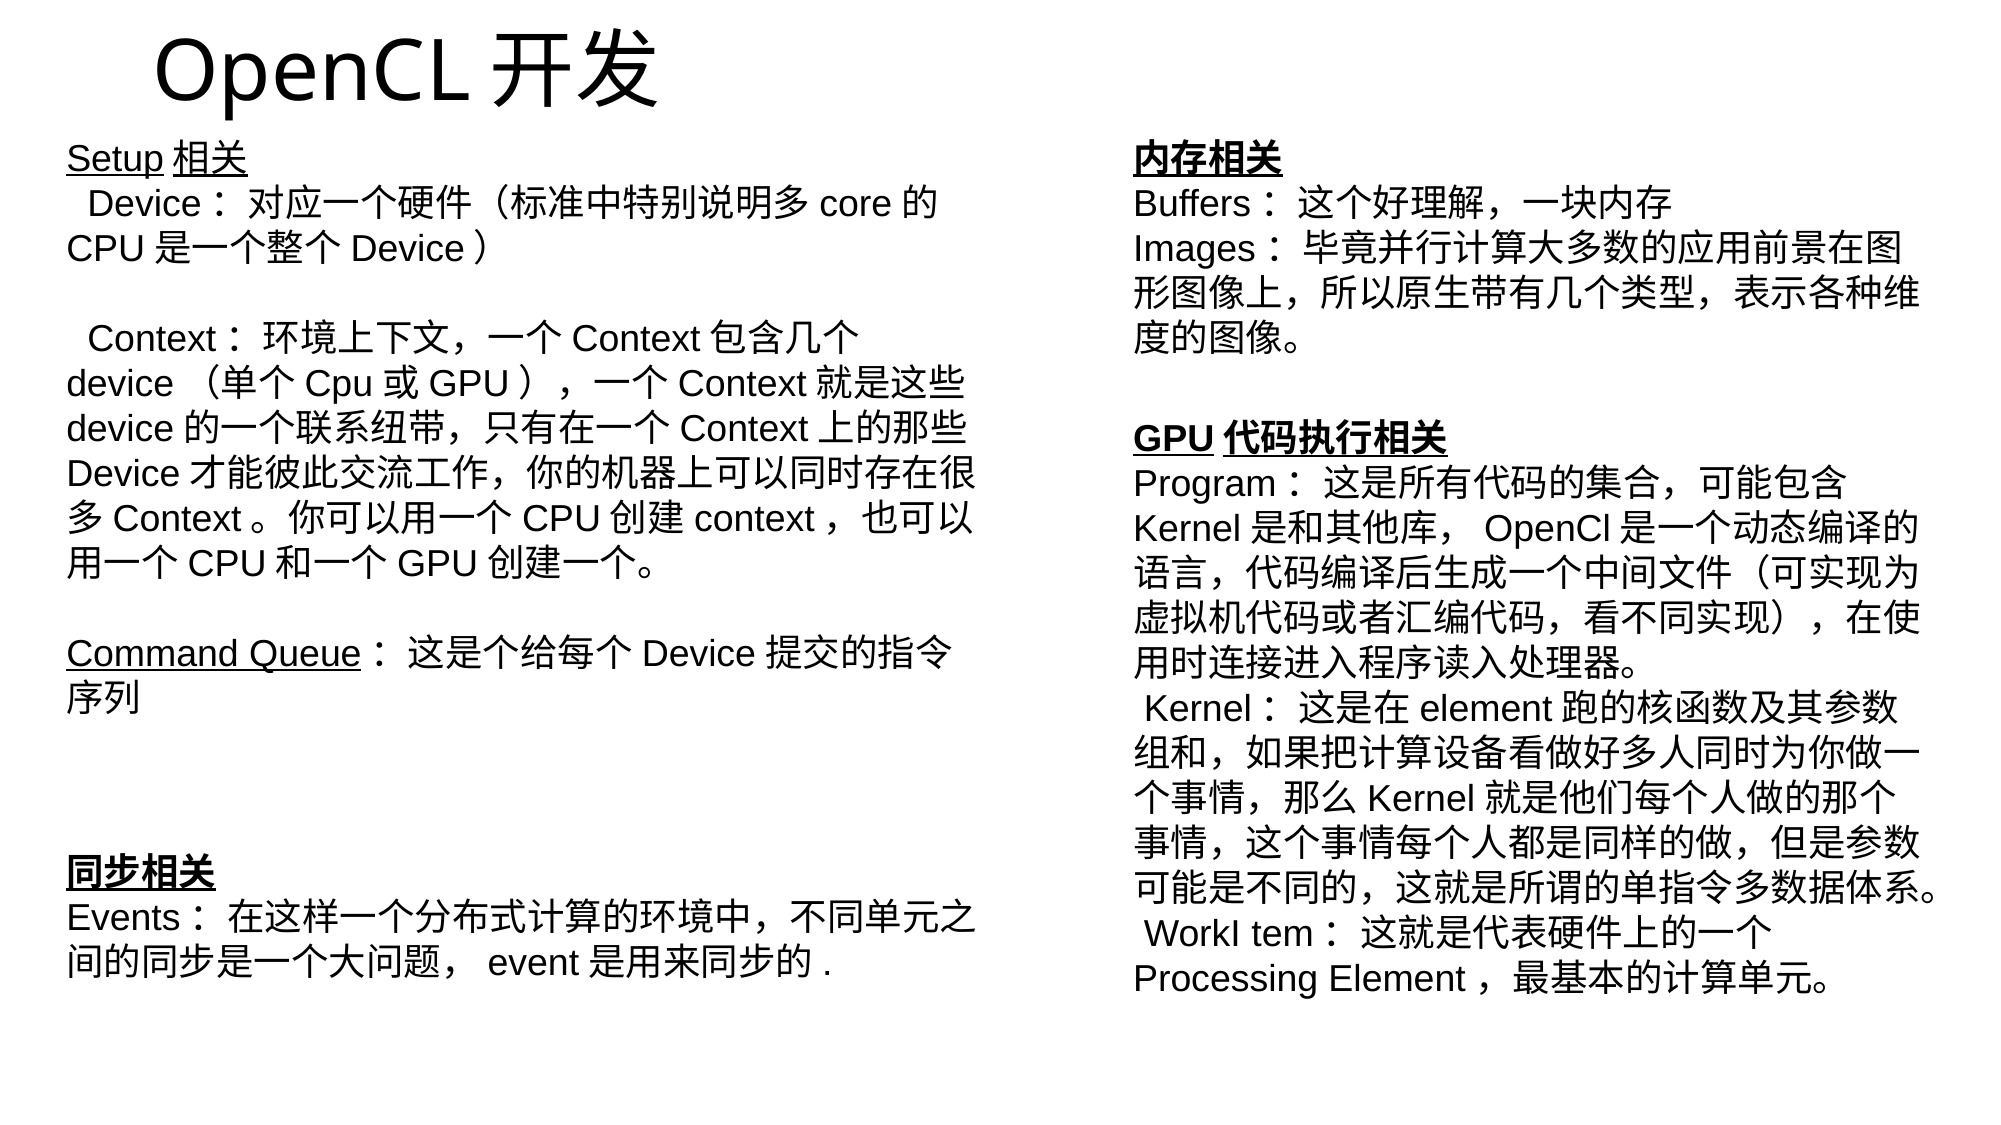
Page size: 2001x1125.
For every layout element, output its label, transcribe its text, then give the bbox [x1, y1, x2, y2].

text_box 内存相关 Buffers：这个好理解，一块内存 Images：毕竟并行计算大多数的应用前景在图形图像上，所以原生带有几个类型，表示各种维度的图像。 [1118, 126, 1949, 367]
title OpenCL开发 [137, 19, 1863, 127]
text_box GPU代码执行相关 Program：这是所有代码的集合，可能包含Kernel是和其他库，OpenCl是一个动态编译的语言，代码编译后生成一个中间文件（可实现为虚拟机代码或者汇编代码，看不同实现），在使用时连接进入程序读入处理器。 Kernel：这是在element跑的核函数及其参数组和，如果把计算设备看做好多人同时为你做一个事情，那么Kernel就是他们每个人做的那个事情，这个事情每个人都是同样的做，但是参数可能是不同的，这就是所谓的单指令多数据体系。 WorkI tem：这就是代表硬件上的一个Processing Element，最基本的计算单元。 [1118, 406, 1949, 1007]
text_box 同步相关 Events：在这样一个分布式计算的环境中，不同单元之间的同步是一个大问题，event是用来同步的. [51, 840, 994, 990]
text_box Setup相关 Device：对应一个硬件（标准中特别说明多core的CPU是一个整个Device） Context：环境上下文，一个Context包含几个device（单个Cpu或GPU），一个Context就是这些device的一个联系纽带，只有在一个Context上的那些Device才能彼此交流工作，你的机器上可以同时存在很多Context。你可以用一个CPU创建context，也可以用一个CPU和一个GPU创建一个。 Command Queue：这是个给每个Device提交的指令序列 [51, 126, 994, 727]
